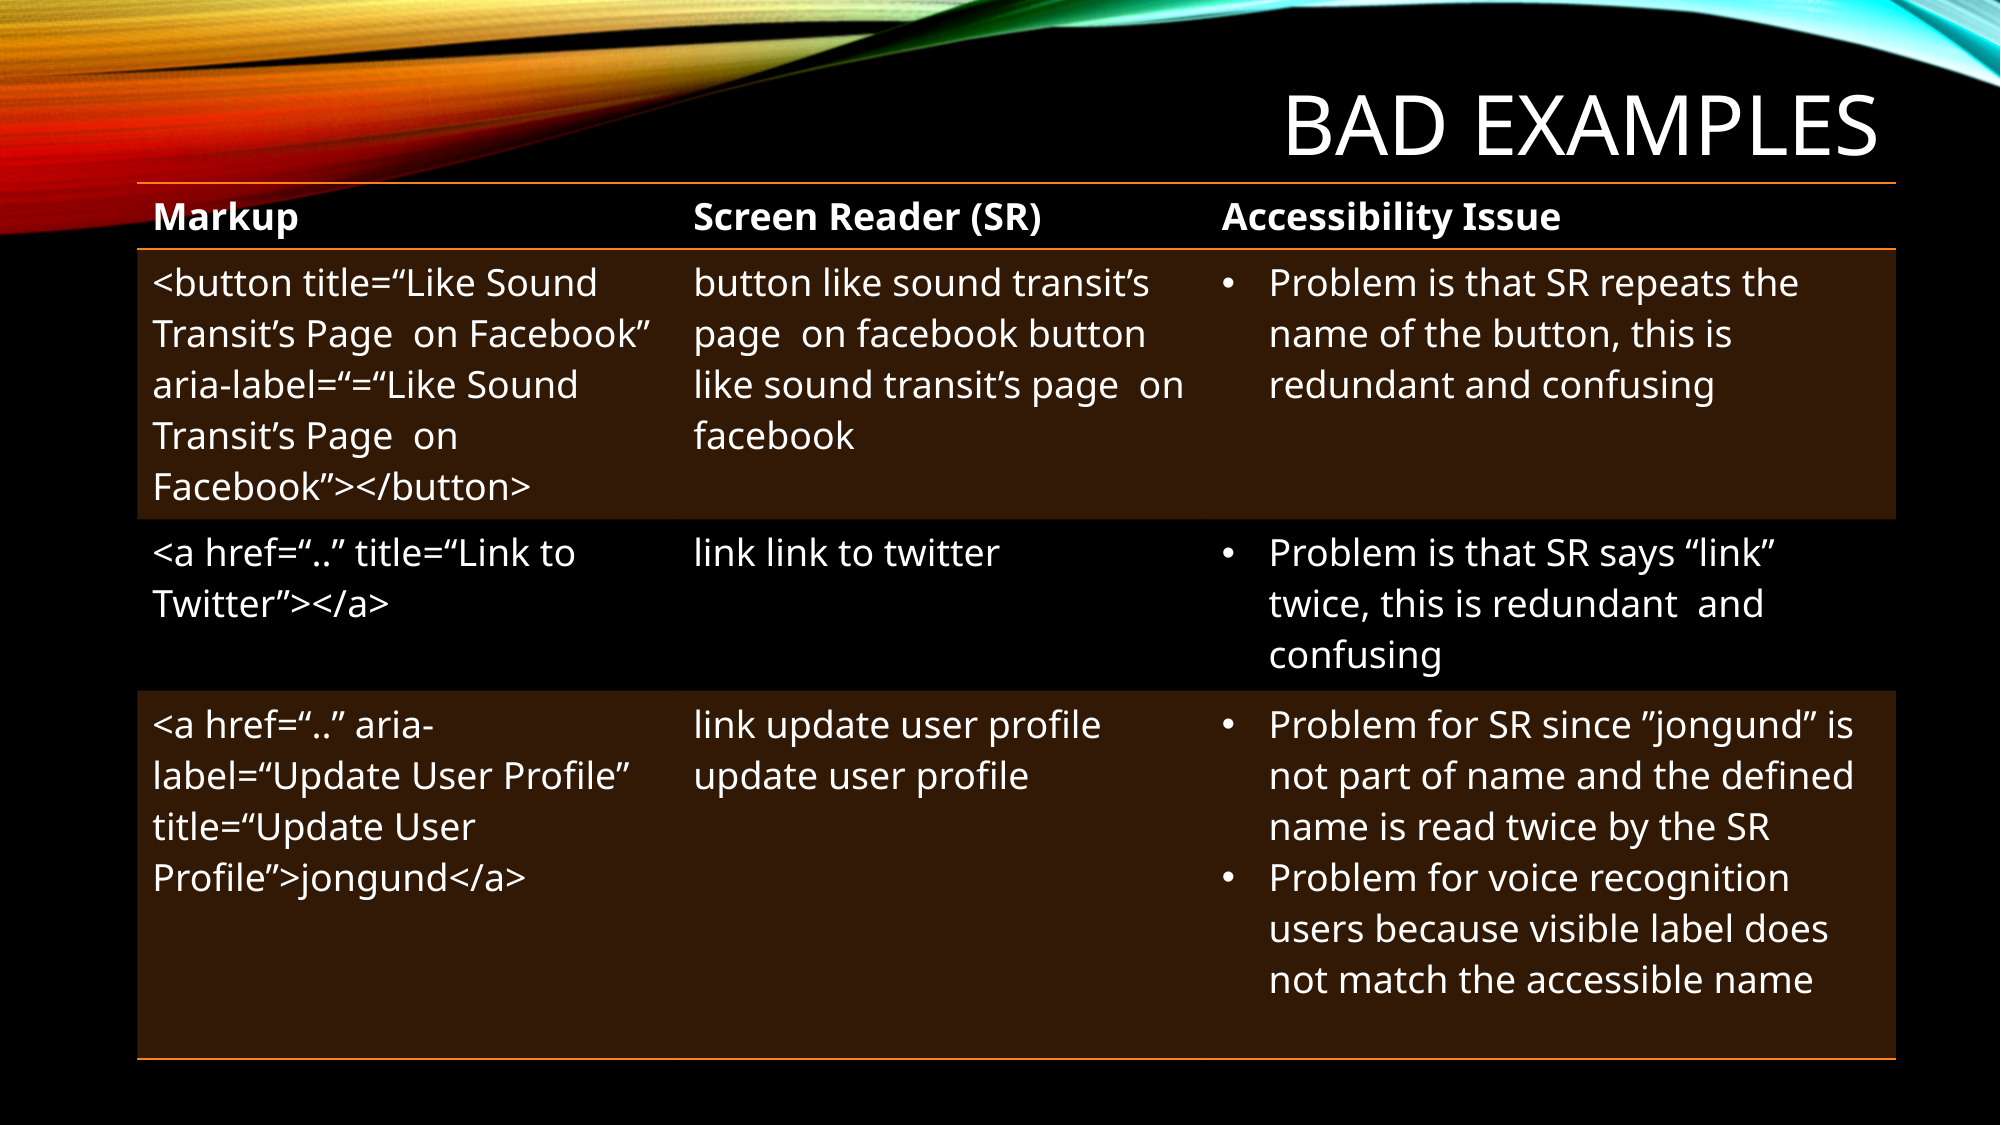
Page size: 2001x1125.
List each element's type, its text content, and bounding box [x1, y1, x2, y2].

table_cell Problem for SR since ”jongund” is not part of name and the defined name is read twice by the SR Problem for voice recognition users because visible label does not match the accessible name [1207, 691, 1896, 1058]
table_cell Problem is that SR repeats the name of the button, this is redundant and confusing [1207, 250, 1896, 519]
table_cell <a href=“..” title=“Link to Twitter”></a> [137, 519, 678, 691]
table_cell link link to twitter [678, 519, 1207, 691]
table_header Accessibility Issue [1207, 184, 1896, 248]
title Bad Examples [483, 22, 1896, 182]
table_cell link update user profile update user profile [678, 691, 1207, 1058]
table_cell <a href=“..” aria-label=“Update User Profile” title=“Update User Profile”>jongund</a> [137, 691, 678, 1058]
table_header Screen Reader (SR) [678, 184, 1207, 248]
table_header Markup [137, 184, 678, 248]
table_cell button like sound transit’s page on facebook button like sound transit’s page on facebook [678, 250, 1207, 519]
table_cell Problem is that SR says “link” twice, this is redundant and confusing [1207, 519, 1896, 691]
picture [0, 0, 2000, 237]
table_cell <button title=“Like Sound Transit’s Page on Facebook” aria-label=“=“Like Sound Transit’s Page on Facebook”></button> [137, 250, 678, 519]
